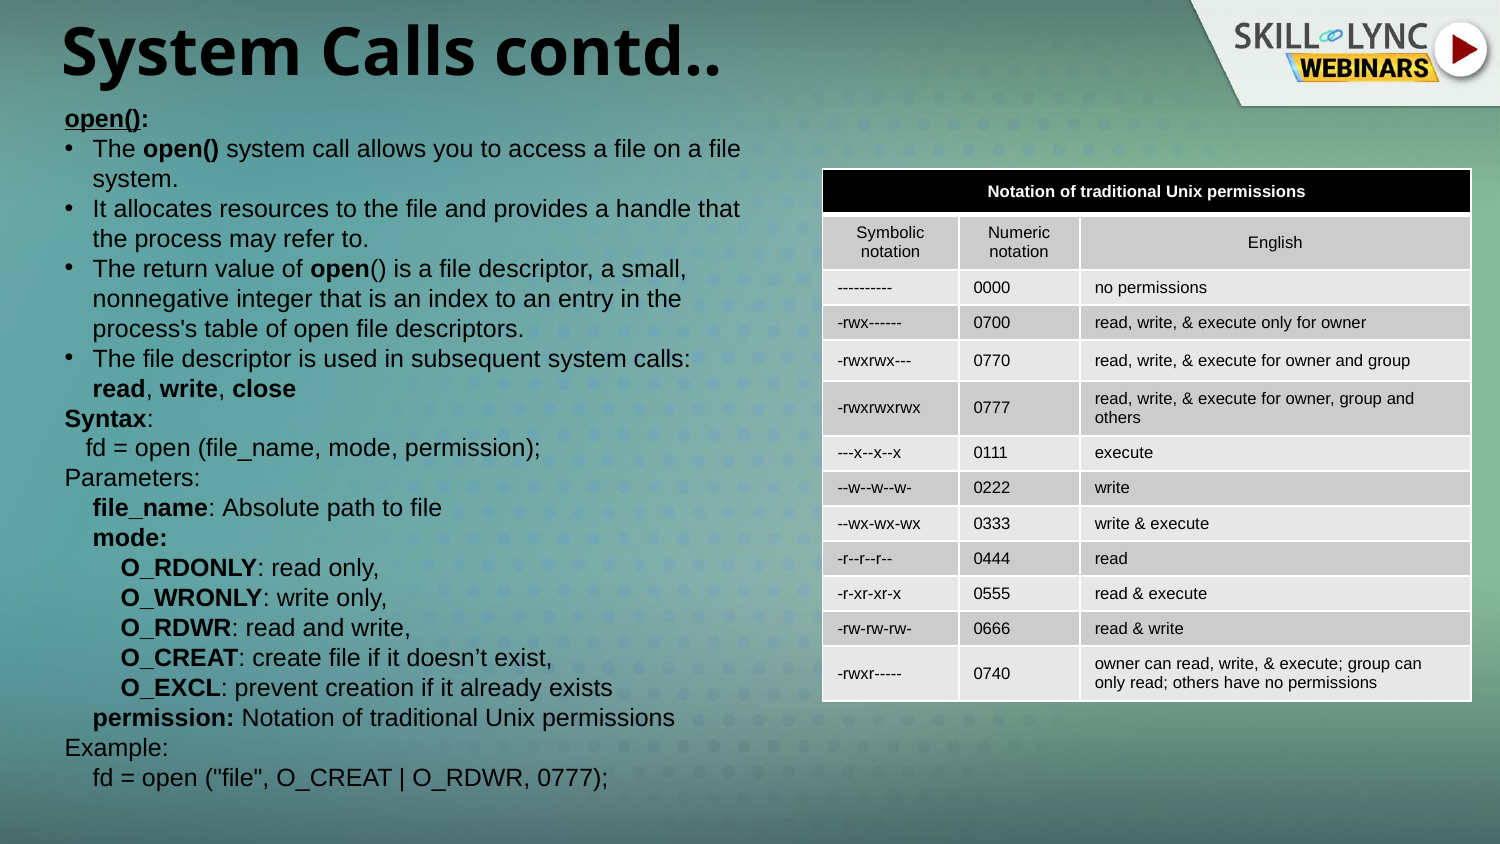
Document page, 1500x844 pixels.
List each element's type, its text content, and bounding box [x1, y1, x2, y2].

table_cell 0444 [960, 542, 1079, 575]
table_cell read, write, & execute only for owner [1081, 306, 1470, 339]
table_cell 0700 [960, 306, 1079, 339]
text_box open(): The open() system call allows you to access a file on a file system. It allocates resources to the file and provides a handle that the process may refer to. The return value of open() is a file descriptor, a small, nonnegative integer that is an index to an entry in the process's table of open file descriptors. The file descriptor is used in subsequent system calls: read, write, close Syntax: fd = open (file_name, mode, permission); Parameters: file_name: Absolute path to file mode: O_RDONLY: read only, O_WRONLY: write only, O_RDWR: read and write, O_CREAT: create file if it doesn’t exist, O_EXCL: prevent creation if it already exists permission: Notation of traditional Unix permissions Example: fd = open ("file", O_CREAT | O_RDWR, 0777); [49, 95, 794, 829]
table_cell read & execute [1081, 577, 1470, 610]
table_cell execute [1081, 437, 1470, 470]
table_cell read [1081, 542, 1470, 575]
table_cell write & execute [1081, 507, 1470, 540]
table_cell 0111 [960, 437, 1079, 470]
table_cell 0666 [960, 612, 1079, 645]
table_cell -r--r--r-- [823, 542, 958, 575]
table_cell -rwxrwx--- [823, 341, 958, 380]
title System Calls contd.. [50, 70, 1344, 110]
table_cell 0740 [960, 647, 1079, 700]
table_cell -r-xr-xr-x [823, 577, 958, 610]
table_cell 0000 [960, 271, 1079, 304]
picture [0, 0, 1500, 844]
table_cell Numeric notation [960, 217, 1079, 269]
table_cell Symbolic notation [823, 217, 958, 269]
table_cell 0222 [960, 472, 1079, 505]
table_cell owner can read, write, & execute; group can only read; others have no permissions [1081, 647, 1470, 700]
table_cell 0555 [960, 577, 1079, 610]
table_cell -rw-rw-rw- [823, 612, 958, 645]
table_cell ---x--x--x [823, 437, 958, 470]
table_cell -rwx------ [823, 306, 958, 339]
table_cell write [1081, 472, 1470, 505]
table_cell no permissions [1081, 271, 1470, 304]
table_cell ---------- [823, 271, 958, 304]
table_cell 0770 [960, 341, 1079, 380]
table_header Notation of traditional Unix permissions [823, 170, 1470, 212]
table_cell -rwxr----- [823, 647, 958, 700]
table_cell -rwxrwxrwx [823, 382, 958, 435]
table_cell 0333 [960, 507, 1079, 540]
table_cell --w--w--w- [823, 472, 958, 505]
table_cell --wx-wx-wx [823, 507, 958, 540]
table_cell read & write [1081, 612, 1470, 645]
table_cell 0777 [960, 382, 1079, 435]
table_cell English [1081, 217, 1470, 269]
table_cell read, write, & execute for owner, group and others [1081, 382, 1470, 435]
table_cell read, write, & execute for owner and group [1081, 341, 1470, 380]
